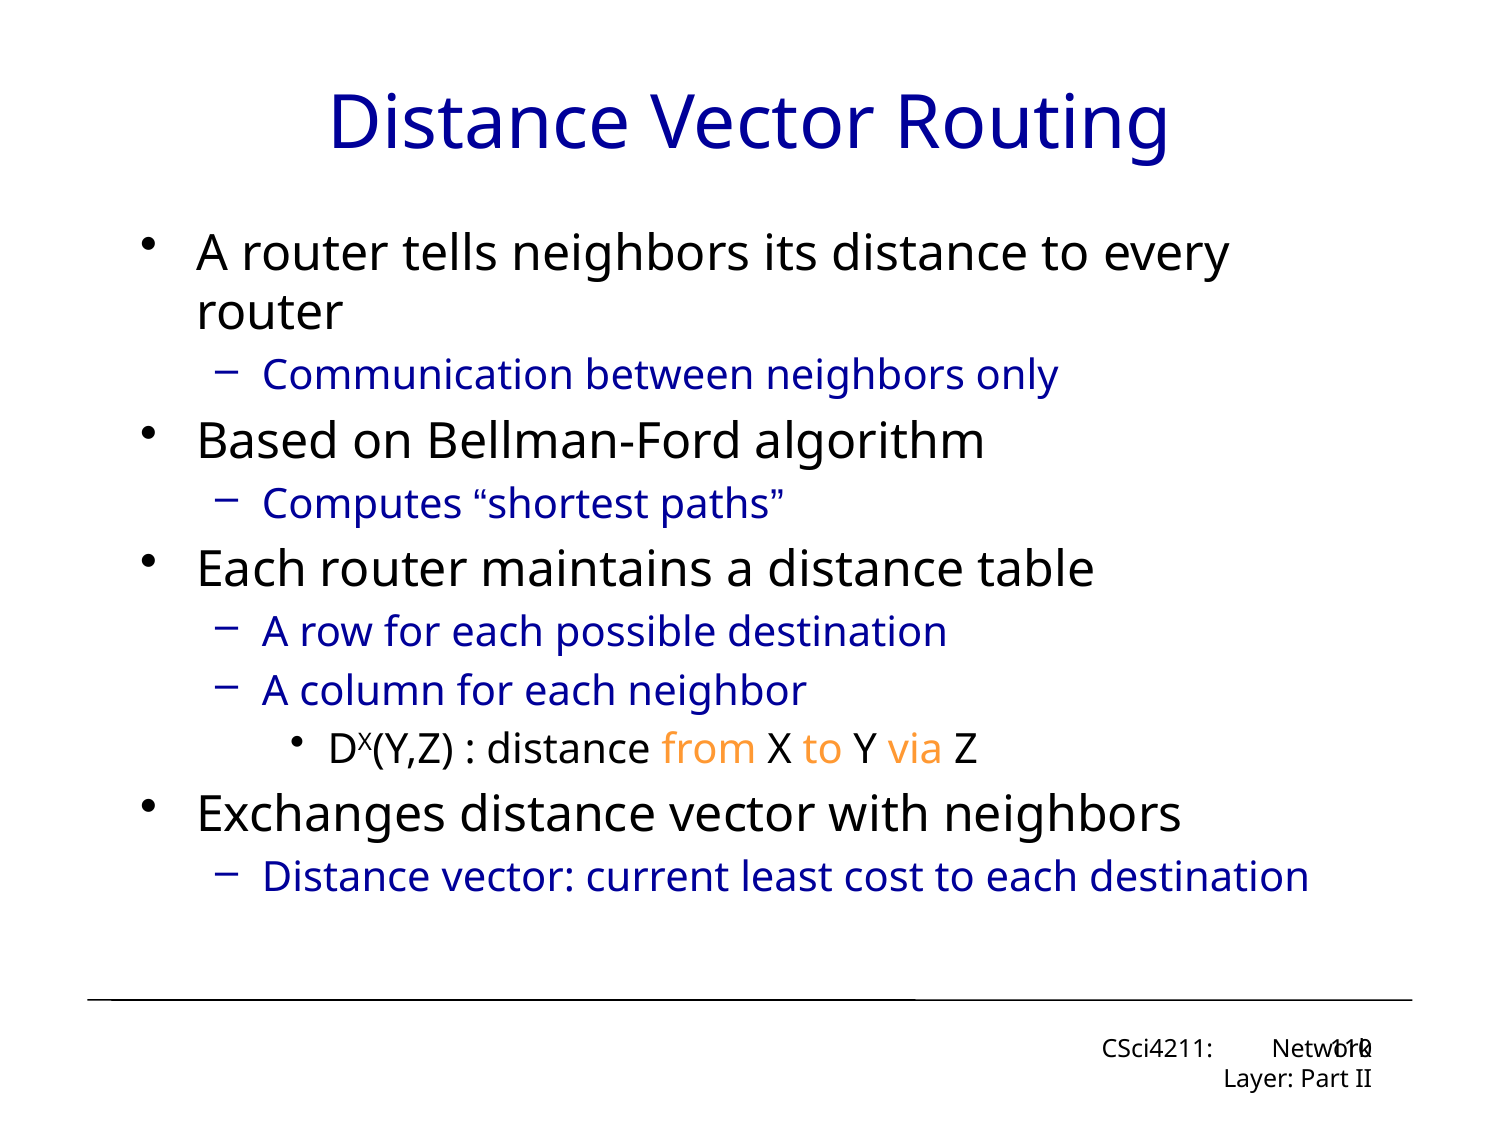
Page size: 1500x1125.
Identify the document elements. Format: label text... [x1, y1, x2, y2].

slide_number 110 [1074, 1024, 1388, 1101]
title Distance Vector Routing [112, 24, 1388, 213]
list A router tells neighbors its distance to every router Communication between neighbors only Based on Bellman-Ford algorithm Computes “shortest paths” Each router maintains a distance table A row for each possible destination A column for each neighbor DX(Y,Z) : distance from X to Y via Z Exchanges distance vector with neighbors Distance vector: current least cost to each destination [125, 212, 1400, 950]
